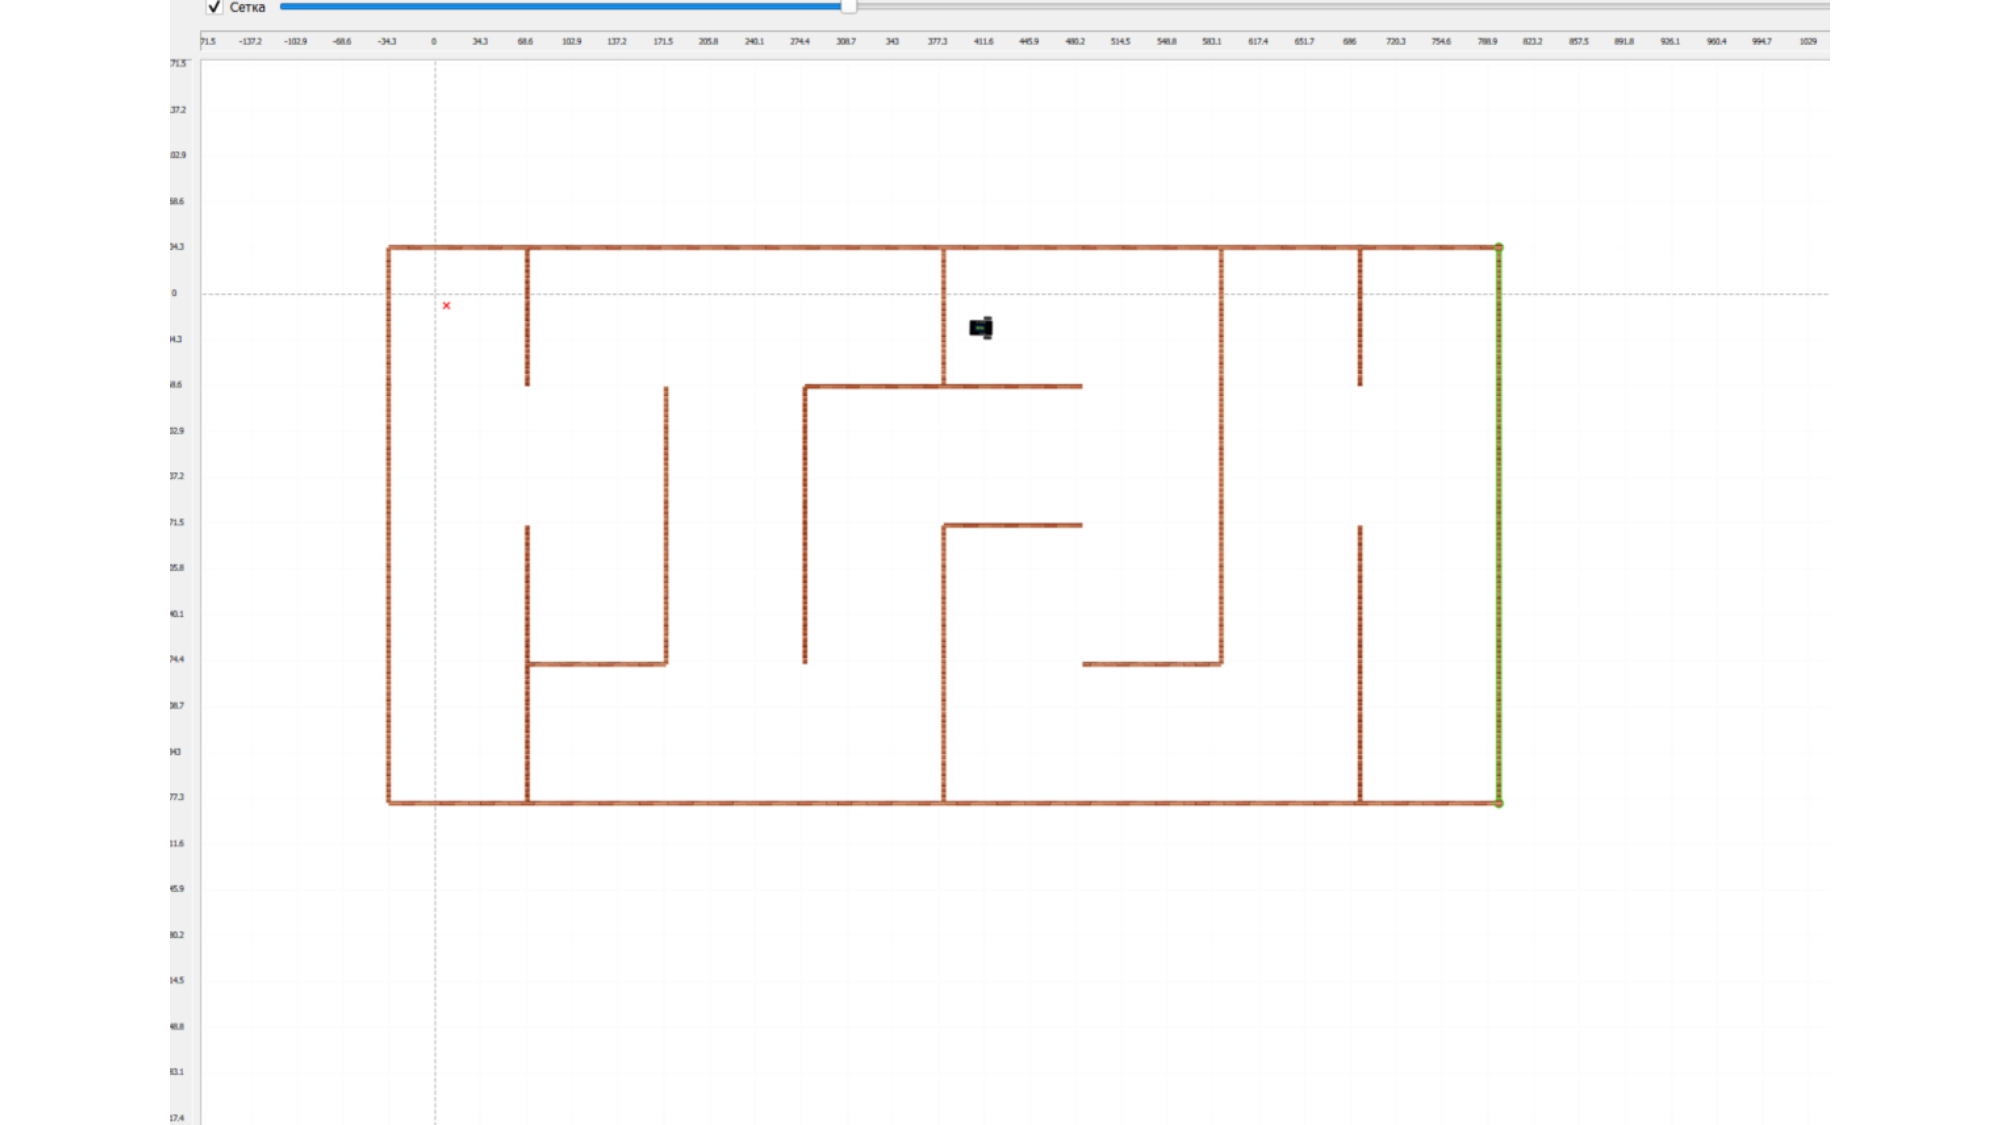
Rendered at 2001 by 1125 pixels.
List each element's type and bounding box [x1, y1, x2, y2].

picture [169, 0, 1830, 1125]
